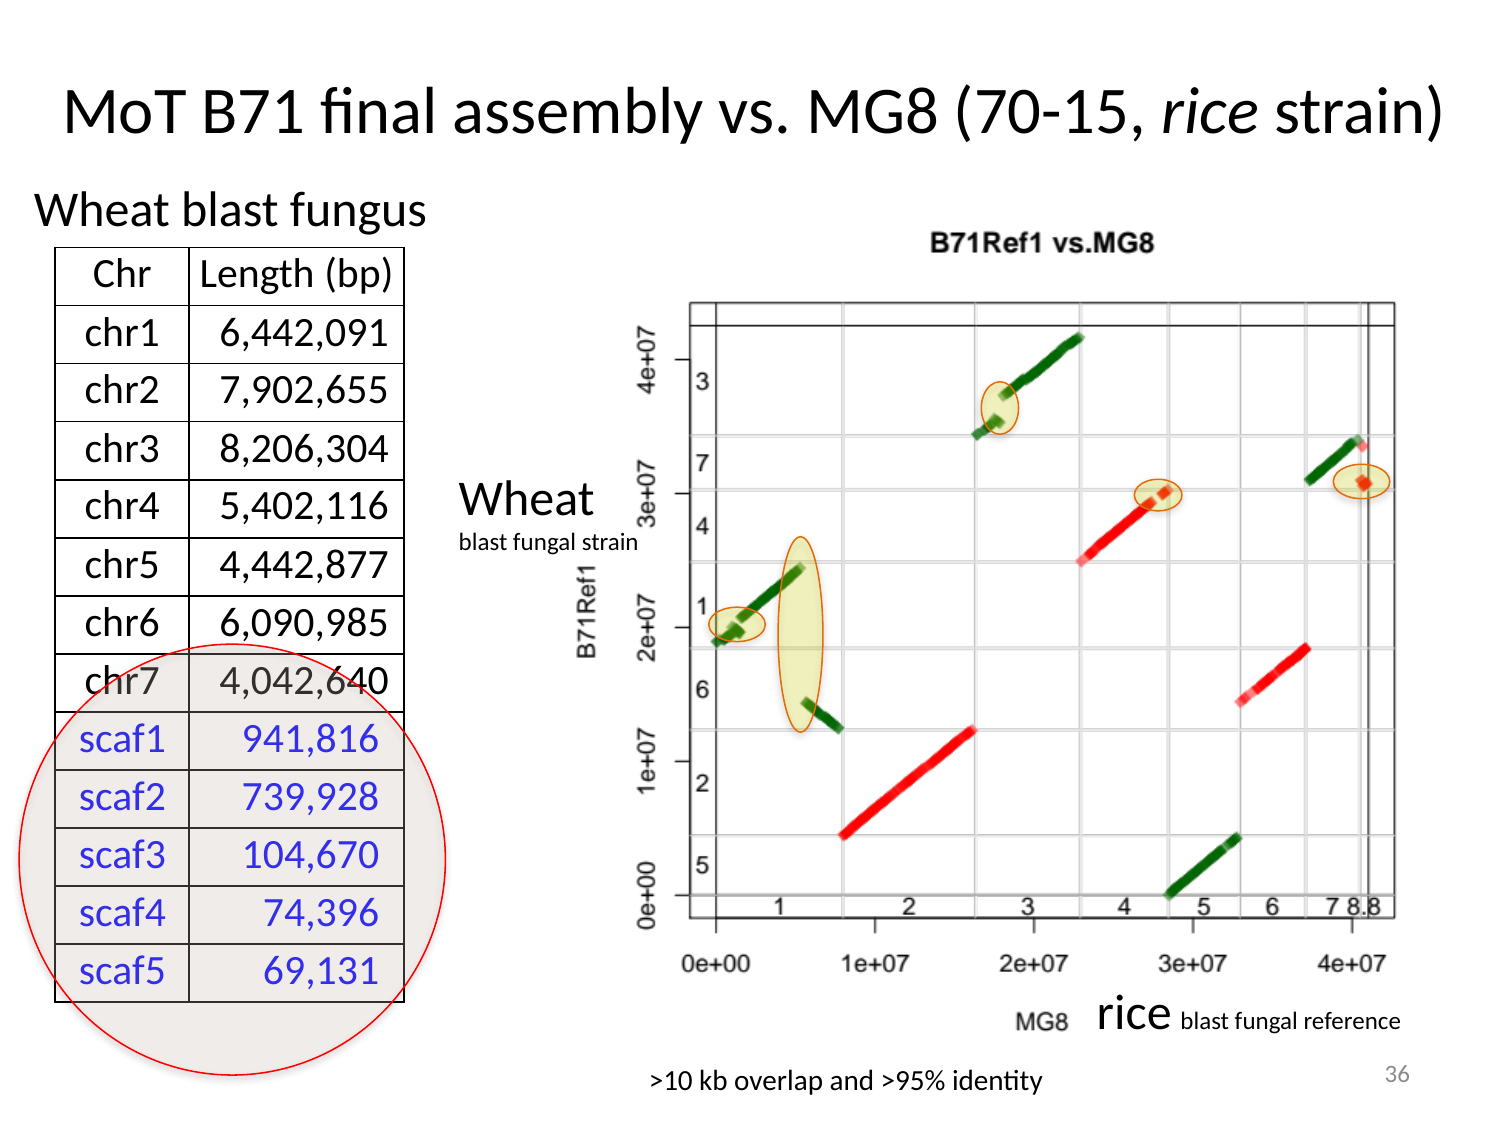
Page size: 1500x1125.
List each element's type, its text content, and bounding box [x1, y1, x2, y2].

text_box [18, 643, 447, 1076]
table_cell 5,402,116 [190, 481, 403, 537]
table_cell chr1 [56, 306, 188, 363]
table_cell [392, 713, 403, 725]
table_header Chr [56, 248, 188, 305]
slide_number 36 [1074, 1074, 1425, 1103]
title MoT B71 final assembly vs. MG8 (70-15, rice strain) [25, 45, 1484, 168]
table_cell 6,442,091 [190, 306, 403, 363]
table_cell 4,442,877 [190, 539, 403, 595]
table_cell 4,042,640 [306, 655, 403, 711]
table_cell chr5 [56, 539, 188, 595]
table_header Length (bp) [190, 248, 403, 305]
table_cell scaf1 [56, 713, 71, 731]
table_cell chr3 [56, 422, 188, 479]
table_cell chr2 [56, 364, 188, 421]
picture [569, 181, 1454, 1067]
table_cell chr7 [56, 655, 157, 711]
table_cell 8,206,304 [190, 422, 403, 479]
text_box Wheat blast fungus [19, 169, 557, 245]
table_cell 7,902,655 [190, 364, 403, 421]
text_box >10 kb overlap and >95% identity [634, 1074, 1058, 1104]
table_cell chr6 [56, 597, 188, 653]
table_cell 6,090,985 [190, 597, 403, 653]
text_box Wheat blast fungal strain [443, 457, 564, 563]
table_cell chr4 [56, 481, 188, 537]
